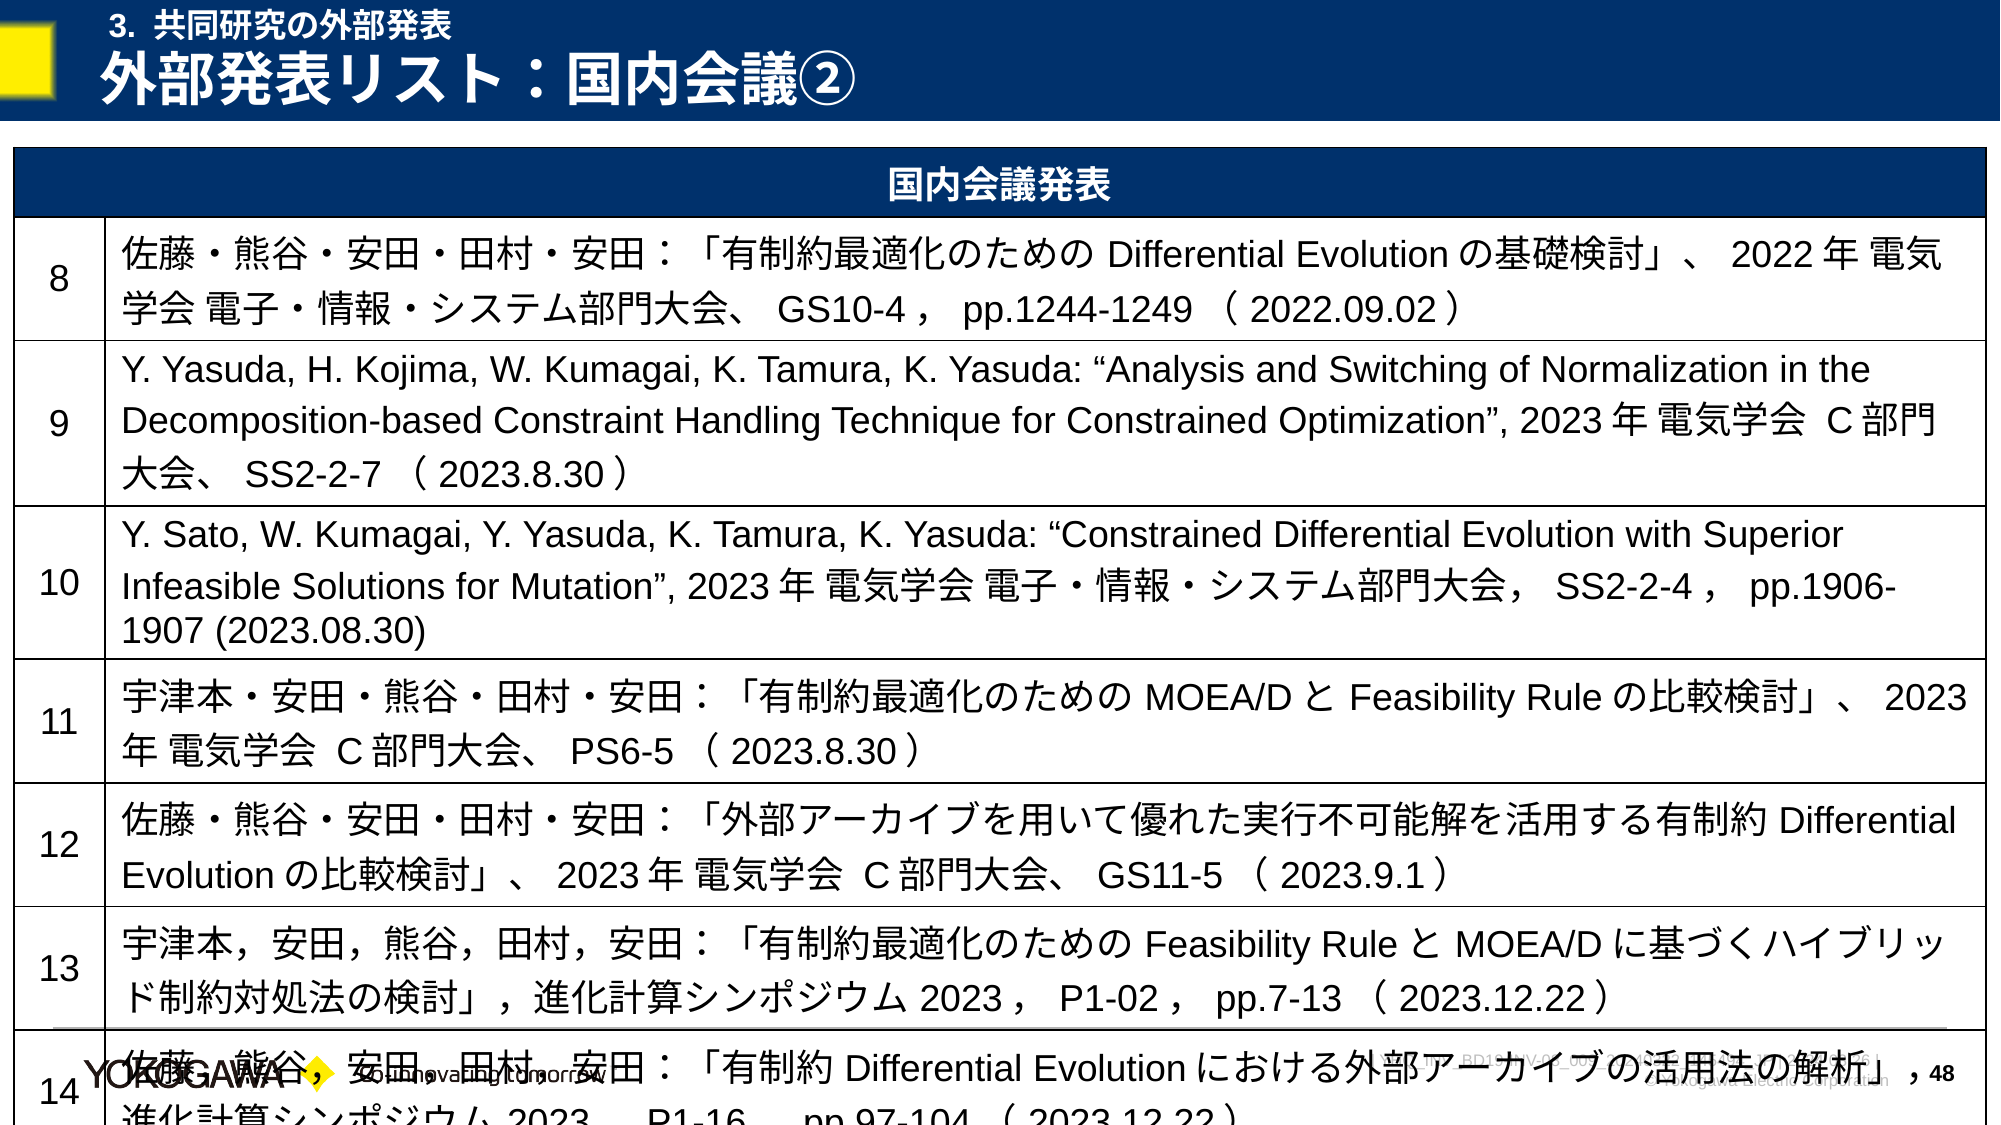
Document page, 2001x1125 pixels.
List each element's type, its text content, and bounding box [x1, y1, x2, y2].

table_cell Y. Sato, W. Kumagai, Y. Yasuda, K. Tamura, K. Yasuda: “Constrained Differential Evolution with Superior Infeasible Solutions for Mutation”, 2023年 電気学会 電子・情報・システム部門大会，SS2-2-4，pp.1906-1907 (2023.08.30) [106, 507, 1985, 658]
table_cell 佐藤，熊谷，安田，田村，安田：「有制約Differential Evolutionにおける外部アーカイブの活用法の解析」，進化計算シンポジウム2023，P1-16，pp.97-104（2023.12.22） [106, 1031, 1985, 1125]
table_cell 9 [15, 341, 104, 505]
table_cell 12 [15, 784, 104, 906]
table_cell 佐藤・熊谷・安田・田村・安田：「外部アーカイブを用いて優れた実行不可能解を活用する有制約Differential Evolutionの比較検討」、2023年 電気学会 C部門大会、GS11-5（2023.9.1） [106, 784, 1985, 906]
table_cell 宇津本，安田，熊谷，田村，安田：「有制約最適化のためのFeasibility RuleとMOEA/Dに基づくハイブリッド制約対処法の検討」，進化計算シンポジウム2023，P1-02，pp.7-13（2023.12.22） [106, 907, 1985, 1029]
table_cell 宇津本・安田・熊谷・田村・安田：「有制約最適化のためのMOEA/DとFeasibility Ruleの比較検討」、2023年 電気学会 C部門大会、PS6-5（2023.8.30） [106, 660, 1985, 782]
table_cell 10 [15, 507, 104, 658]
picture [0, 6, 69, 115]
table_cell Y. Yasuda, H. Kojima, W. Kumagai, K. Tamura, K. Yasuda: “Analysis and Switching of Normalization in the Decomposition-based Constraint Handling Technique for Constrained Optimization”, 2023年 電気学会 C部門大会、SS2-2-7（2023.8.30） [106, 341, 1985, 505]
table_cell 14 [15, 1031, 104, 1125]
table_cell 佐藤・熊谷・安田・田村・安田：「有制約最適化のためのDifferential Evolutionの基礎検討」、2022年 電気学会 電子・情報・システム部門大会、GS10-4，pp.1244-1249（2022.09.02） [106, 218, 1985, 340]
table_cell 13 [15, 907, 104, 1029]
table_header 国内会議発表 [15, 148, 1985, 216]
table_cell 8 [15, 218, 104, 340]
table_cell 11 [15, 660, 104, 782]
title 外部発表リスト：国内会議② [84, 39, 1955, 125]
text_box 3. 共同研究の外部発表 [93, 0, 836, 52]
